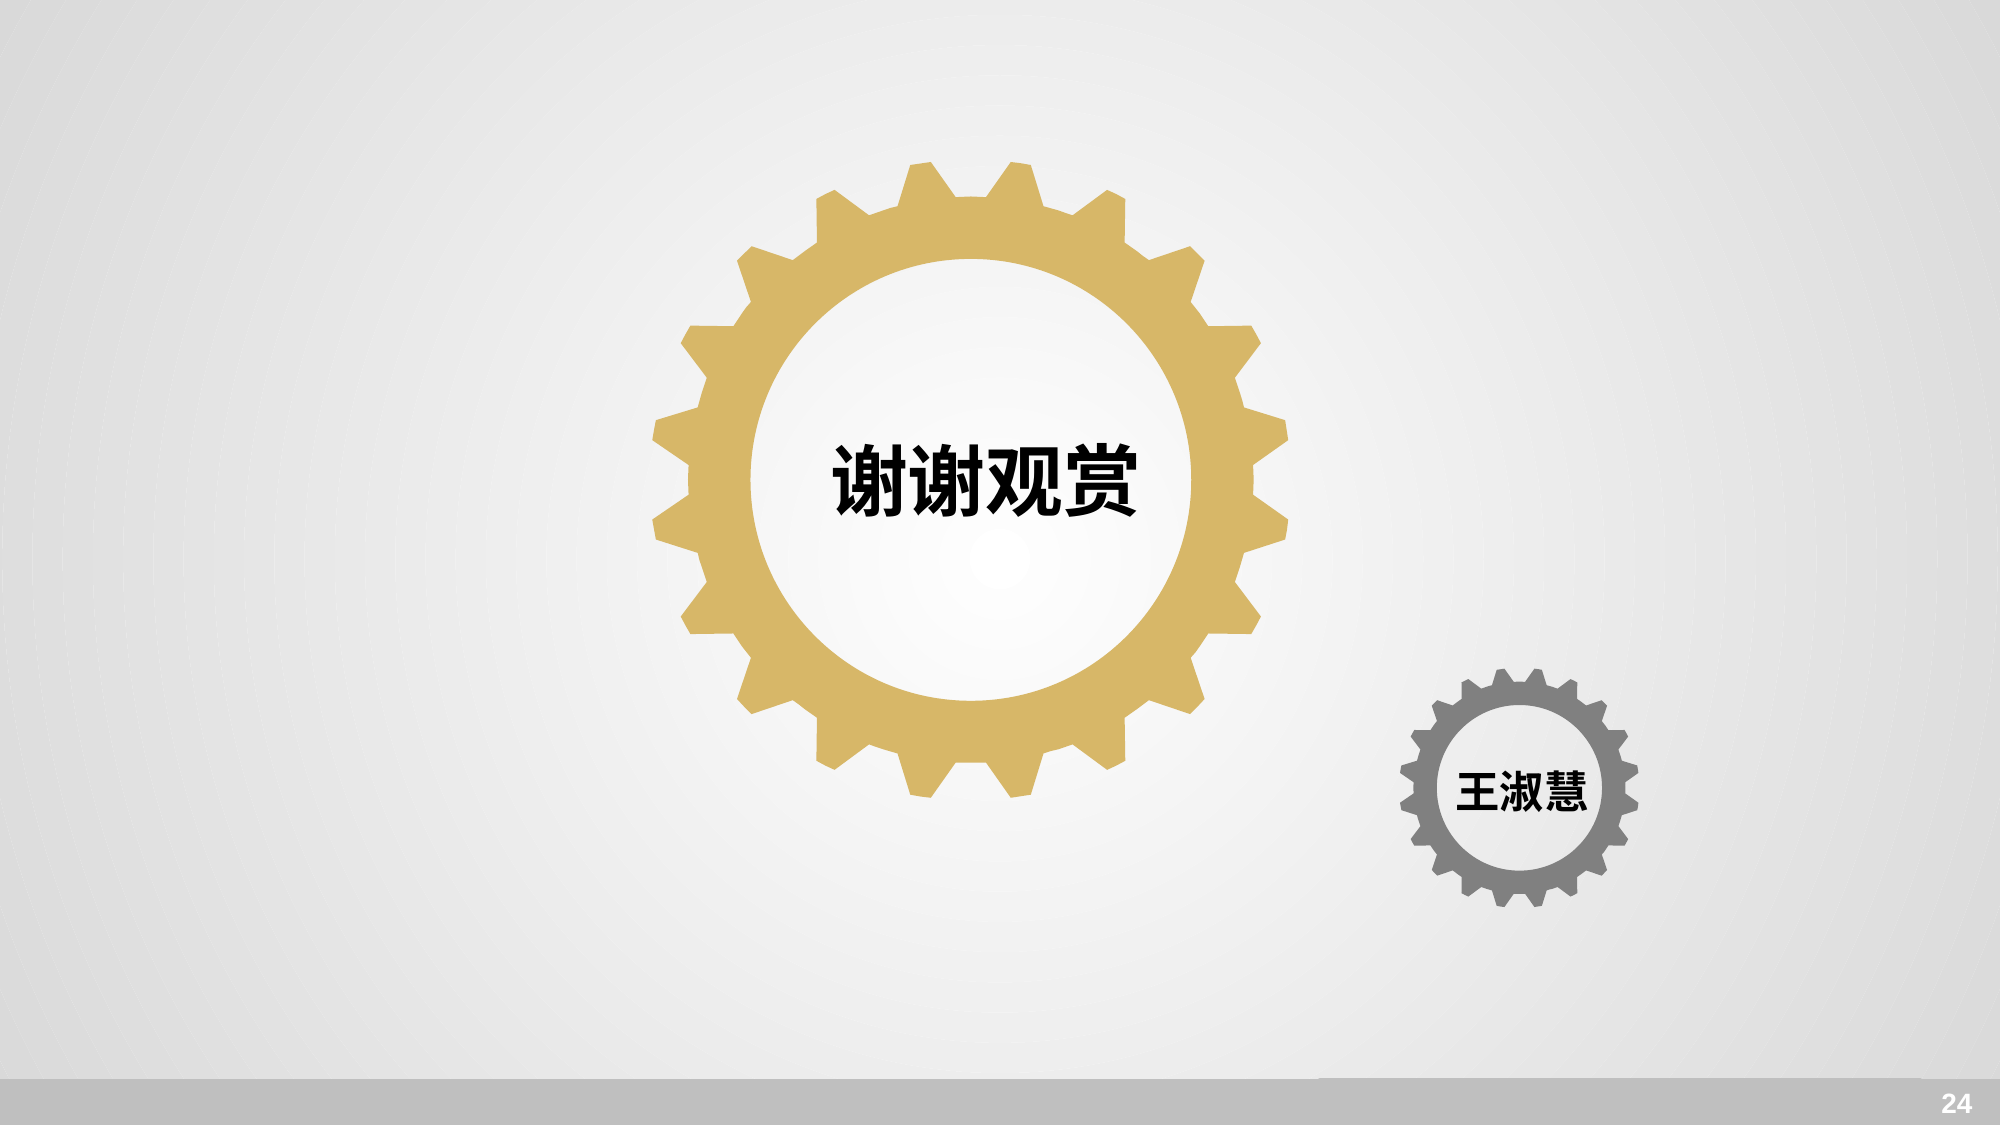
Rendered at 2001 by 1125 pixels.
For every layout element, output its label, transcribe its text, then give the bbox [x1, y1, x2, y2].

text_box [1318, 1078, 1922, 1125]
text_box [1400, 668, 1639, 908]
text_box 谢谢观赏 [815, 425, 1157, 534]
text_box [652, 161, 1289, 798]
text_box 王淑慧 [1440, 757, 1604, 826]
